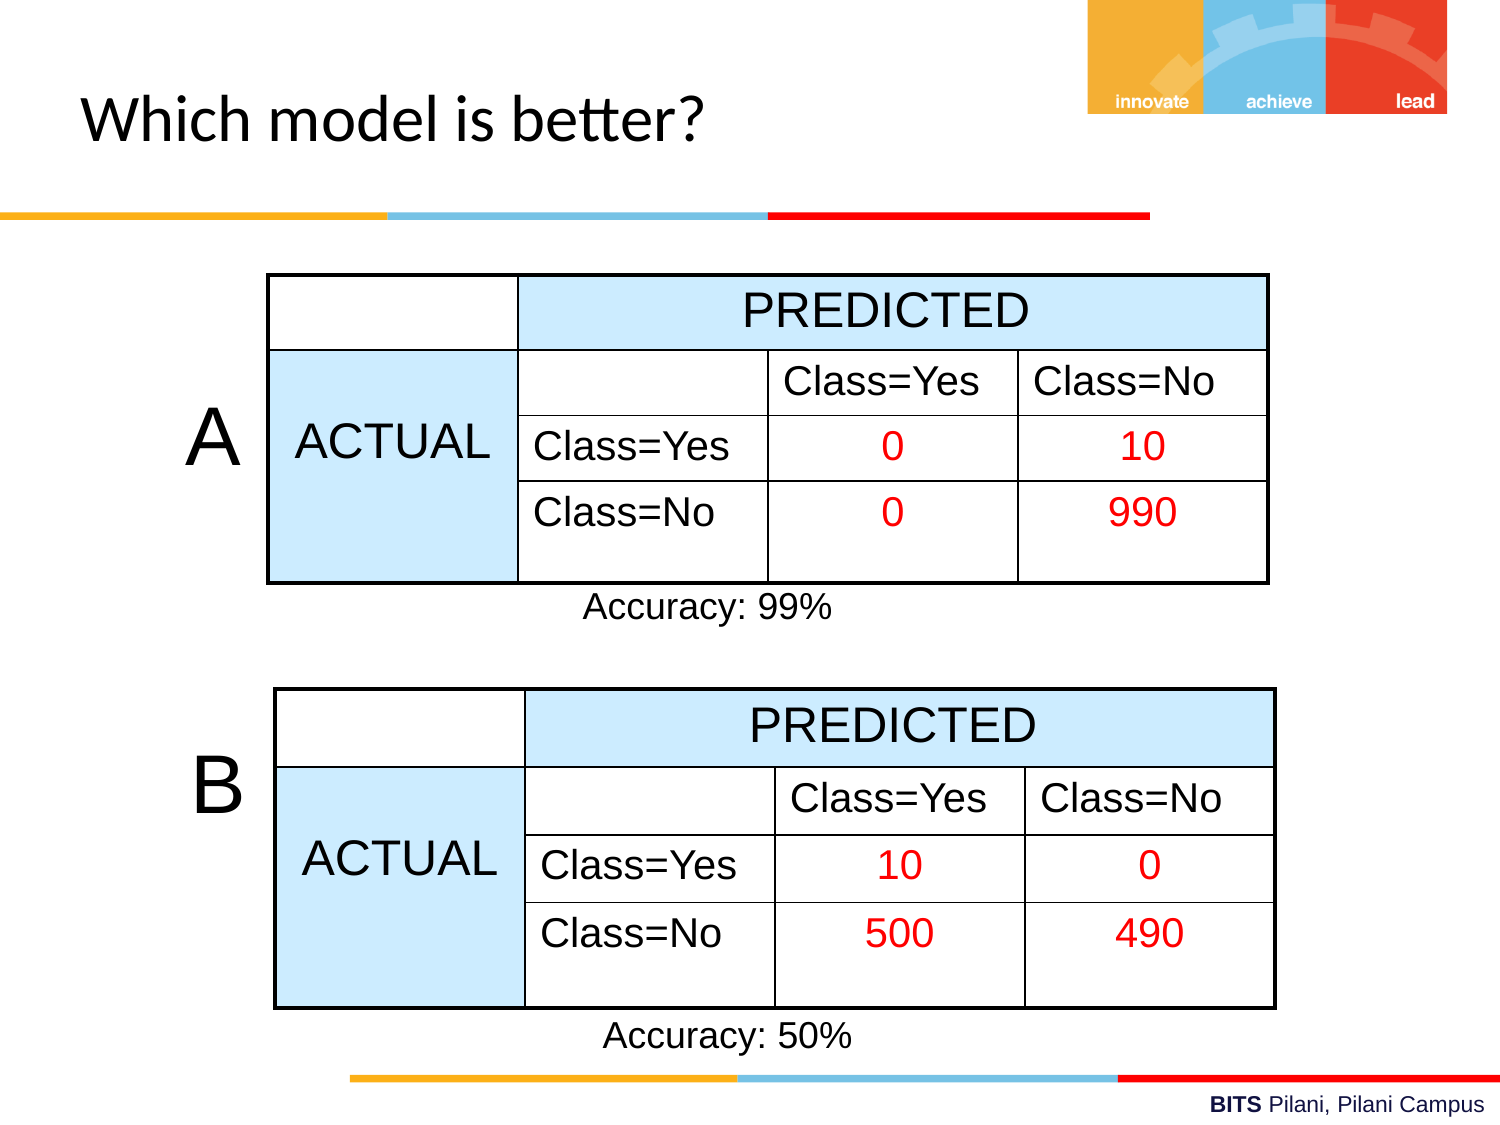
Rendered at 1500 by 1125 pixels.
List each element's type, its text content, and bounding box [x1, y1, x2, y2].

table_cell ACTUAL [270, 351, 517, 581]
table_cell ACTUAL [277, 768, 524, 1006]
table_cell 0 [769, 416, 1017, 480]
table_header [277, 691, 524, 766]
table_header PREDICTED [526, 691, 1273, 766]
table_cell 0 [769, 482, 1017, 581]
table_cell Class=No [1026, 768, 1273, 834]
table_cell 0 [1026, 836, 1273, 902]
table_cell Class=No [519, 482, 767, 581]
table_cell 10 [776, 836, 1024, 902]
table_header PREDICTED [519, 277, 1266, 349]
picture [1087, 0, 1448, 114]
table_cell [519, 351, 767, 415]
table_cell Class=Yes [519, 416, 767, 480]
table_cell Class=Yes [526, 836, 774, 902]
table_header [270, 277, 517, 349]
title Which model is better? [64, 45, 1069, 185]
table_cell Class=No [526, 903, 774, 1006]
table_cell 500 [776, 903, 1024, 1006]
table_cell Class=Yes [776, 768, 1024, 834]
table_cell Class=No [1019, 351, 1266, 415]
table_cell 10 [1019, 416, 1266, 480]
table_cell Class=Yes [769, 351, 1017, 415]
table_cell 490 [1026, 903, 1273, 1006]
table_cell 990 [1019, 482, 1266, 581]
table_cell [526, 768, 774, 834]
text_box Accuracy: 50% [587, 1003, 888, 1064]
text_box A [170, 374, 256, 490]
text_box B [175, 723, 261, 838]
text_box Accuracy: 99% [567, 574, 868, 635]
